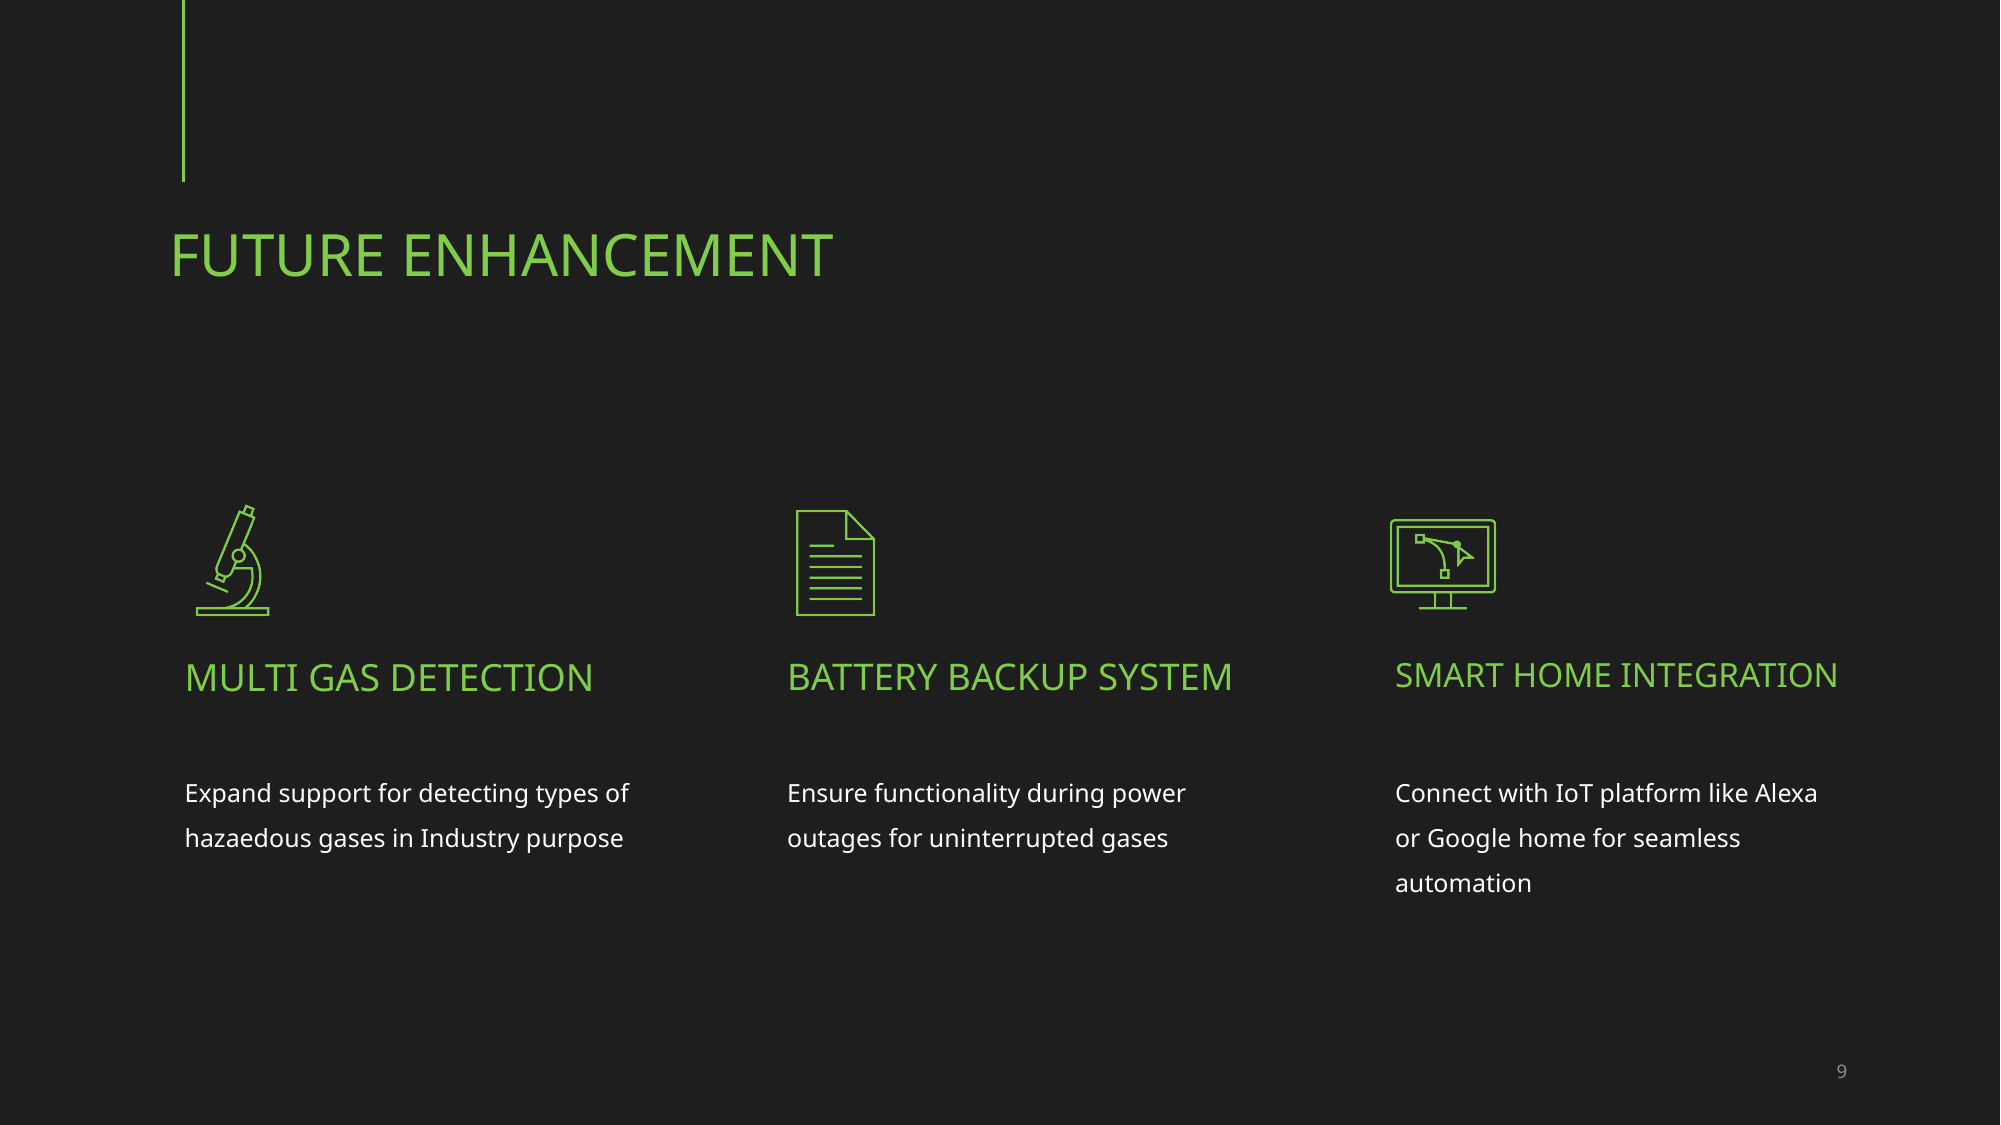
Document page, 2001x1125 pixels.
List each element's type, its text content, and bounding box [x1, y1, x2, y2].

list Ensure functionality during power outages for uninterrupted gases [772, 755, 1255, 943]
list Expand support for detecting types of hazaedous gases in Industry purpose [169, 755, 653, 943]
picture [772, 499, 899, 627]
list Battery backup system [772, 651, 1255, 711]
slide_number 9 [1412, 1042, 1863, 1103]
picture [169, 499, 296, 627]
list Multi gas detection [169, 651, 653, 711]
list Connect with IoT platform like Alexa or Google home for seamless automation [1379, 755, 1863, 943]
list Smart home integration [1379, 651, 1863, 711]
picture [1379, 499, 1507, 627]
title Future enhancement [169, 182, 1895, 334]
